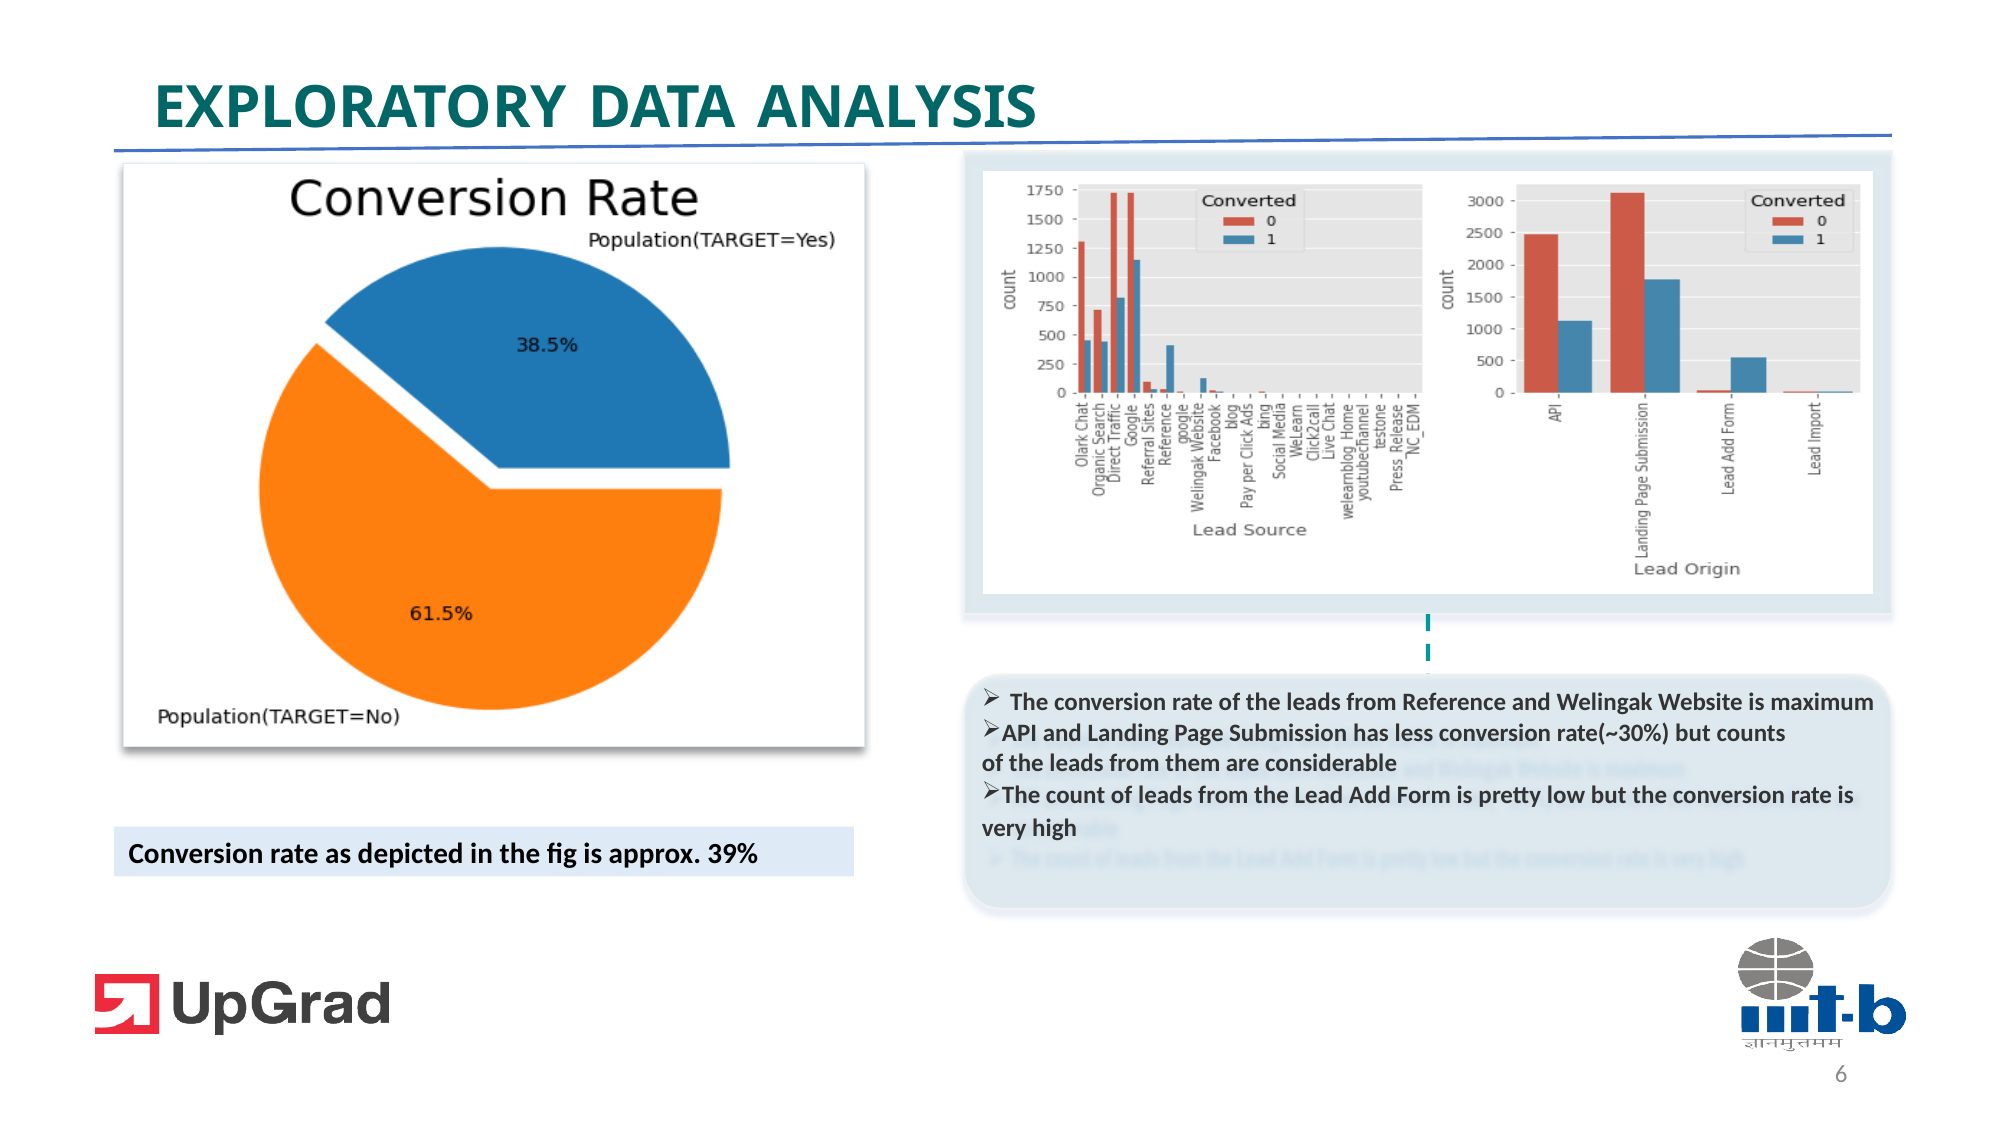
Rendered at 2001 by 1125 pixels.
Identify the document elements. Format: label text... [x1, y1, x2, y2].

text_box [955, 147, 1901, 925]
text_box Conversion rate as depicted in the fig is approx. 39% [113, 826, 854, 877]
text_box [113, 135, 1892, 151]
picture [74, 946, 409, 1063]
text_box EXPLORATORY DATA ANALYSIS [99, 61, 1587, 147]
slide_number 6 [1412, 1042, 1863, 1103]
picture [123, 163, 865, 747]
picture [1711, 921, 1937, 1073]
